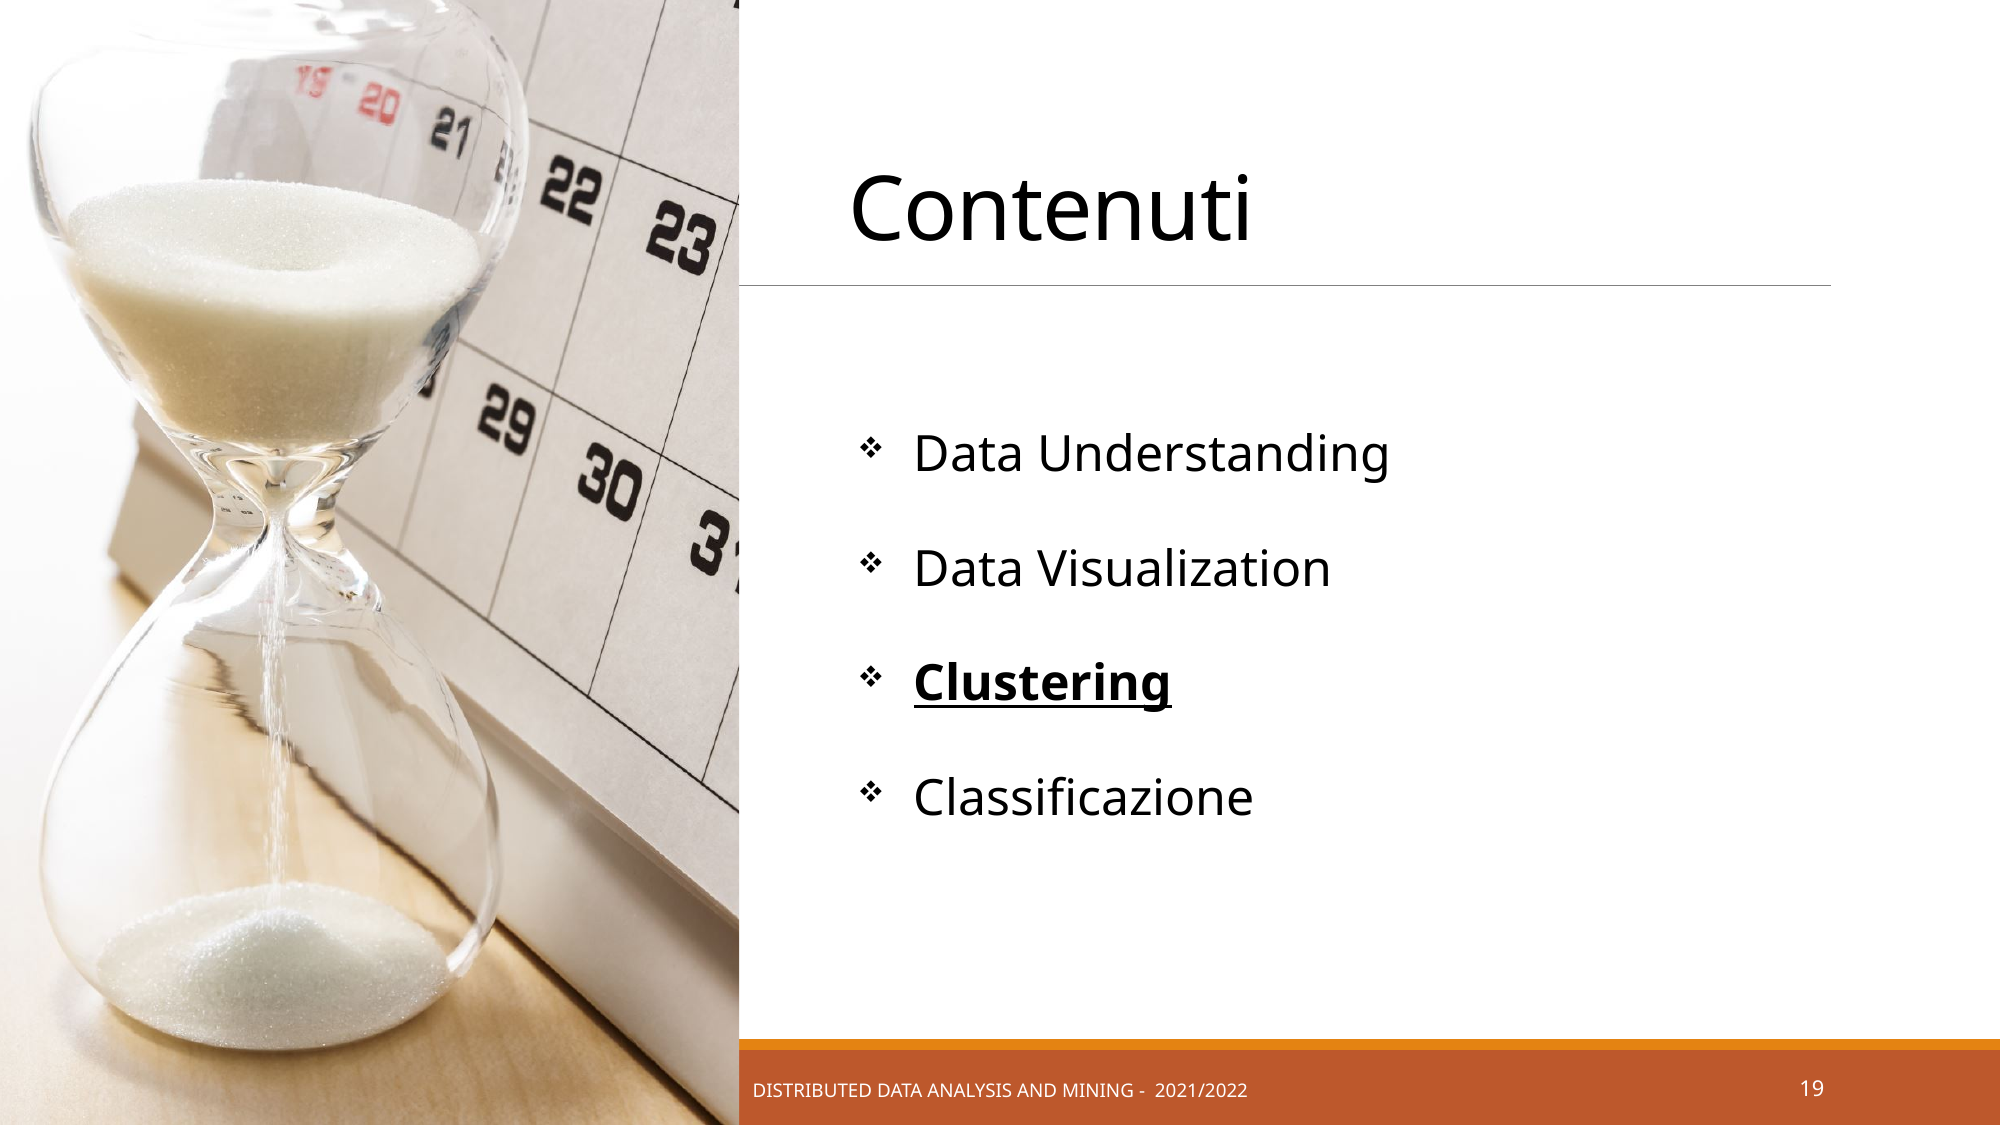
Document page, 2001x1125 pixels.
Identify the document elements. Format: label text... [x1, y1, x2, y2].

footer Distributed Data Analysis and Mining - 2021/2022 [747, 1059, 1396, 1120]
text_box Data Understanding Data Visualization Clustering Classificazione [833, 372, 1863, 966]
picture [0, 0, 740, 1125]
title Contenuti [833, 159, 1301, 267]
slide_number 19 [1624, 1059, 1840, 1120]
